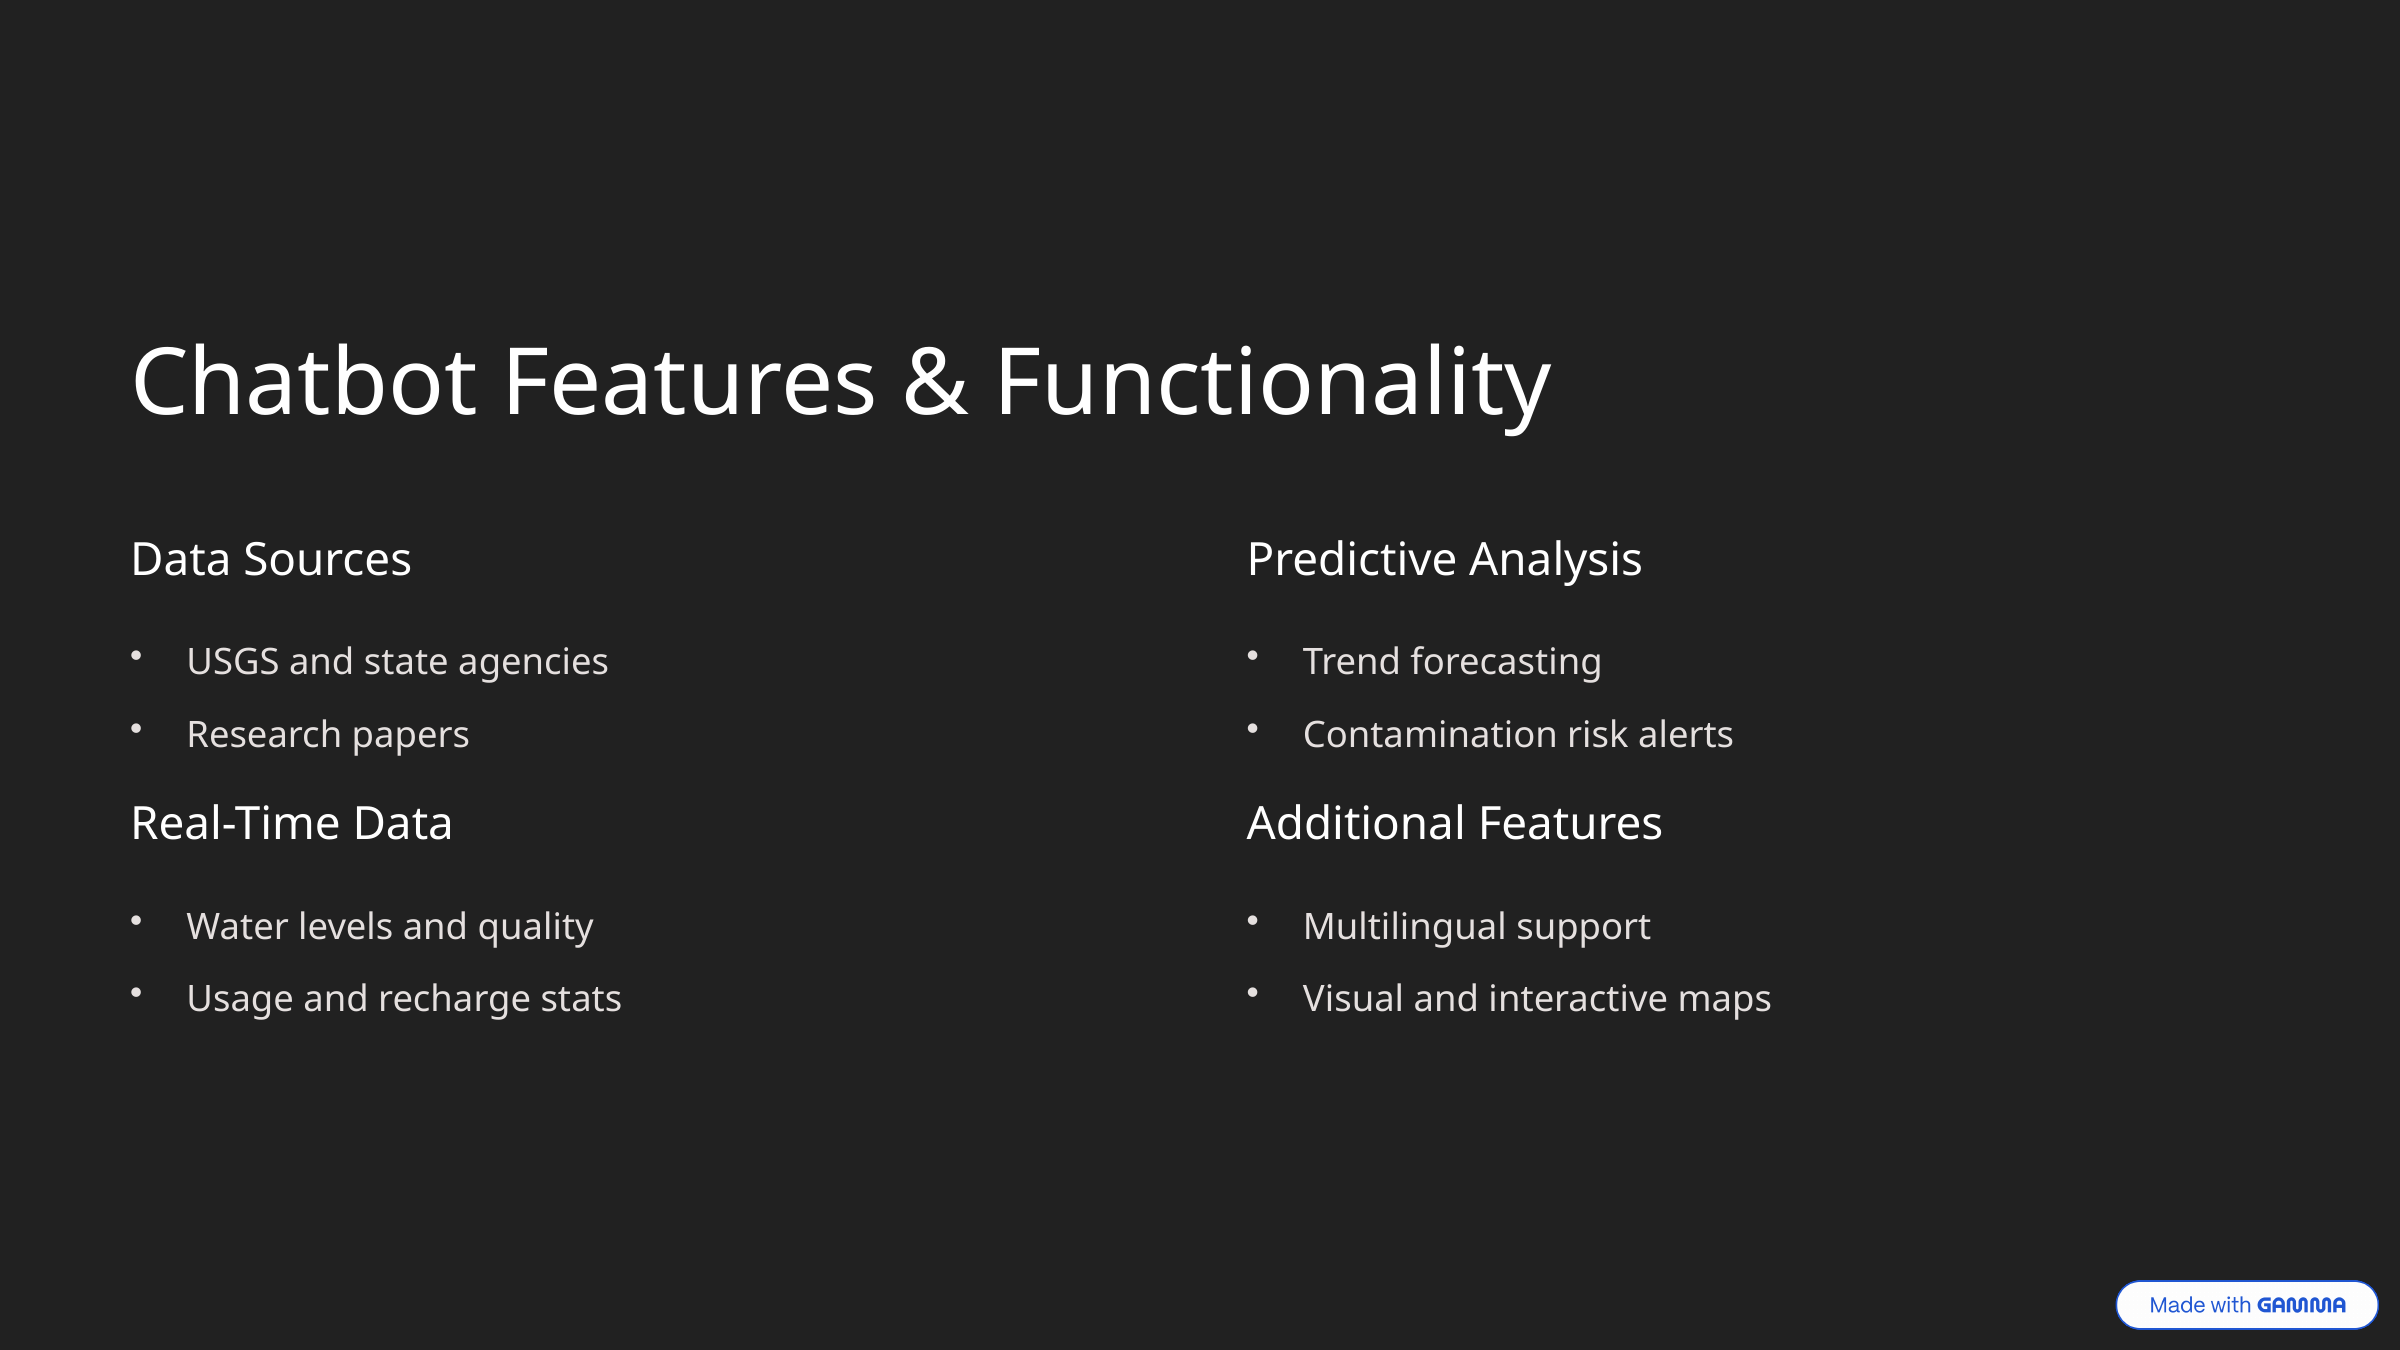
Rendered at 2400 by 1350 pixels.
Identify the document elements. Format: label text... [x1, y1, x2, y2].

text_box Contamination risk alerts [1246, 694, 2271, 755]
text_box Water levels and quality [130, 887, 1155, 947]
text_box Trend forecasting [1246, 622, 2271, 682]
text_box Multilingual support [1246, 887, 2271, 947]
text_box Additional Features [1246, 791, 1777, 850]
text_box Visual and interactive maps [1246, 959, 2271, 1019]
text_box Data Sources [130, 527, 596, 586]
text_box Chatbot Features & Functionality [130, 317, 1917, 435]
text_box Research papers [130, 694, 1155, 755]
text_box Real-Time Data [130, 791, 596, 850]
text_box Usage and recharge stats [130, 959, 1155, 1019]
picture [2106, 1271, 2389, 1339]
text_box USGS and state agencies [130, 622, 1155, 682]
text_box Predictive Analysis [1246, 527, 1777, 586]
